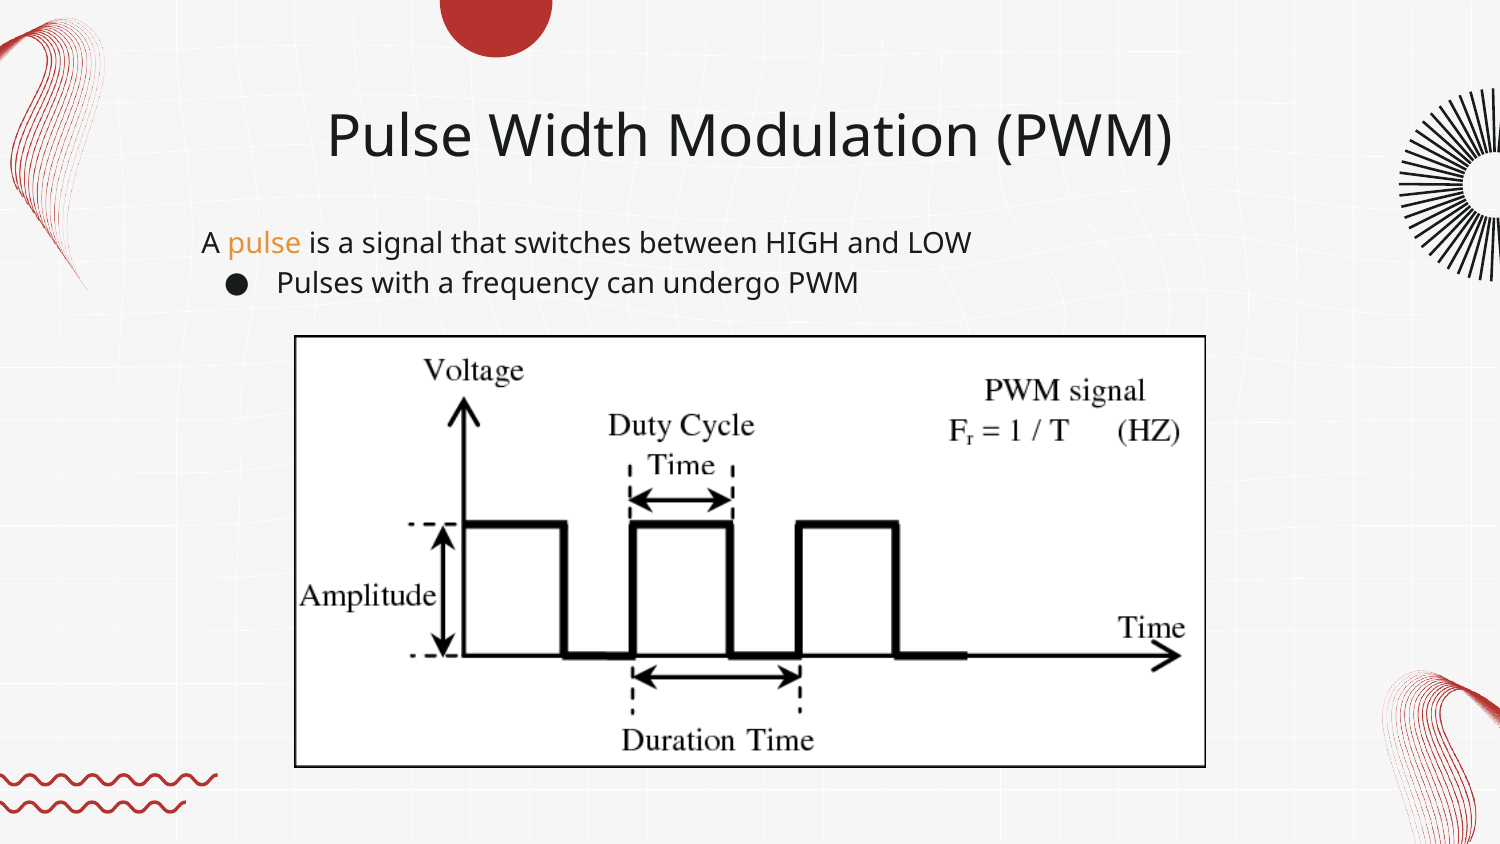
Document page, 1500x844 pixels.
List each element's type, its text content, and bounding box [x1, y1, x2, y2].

picture [1264, 463, 1500, 844]
subtitle A pulse is a signal that switches between HIGH and LOW Pulses with a frequency can undergo PWM [186, 203, 1314, 624]
picture [0, 0, 225, 337]
title Pulse Width Modulation (PWM) [118, 72, 1382, 167]
picture [294, 335, 1206, 768]
